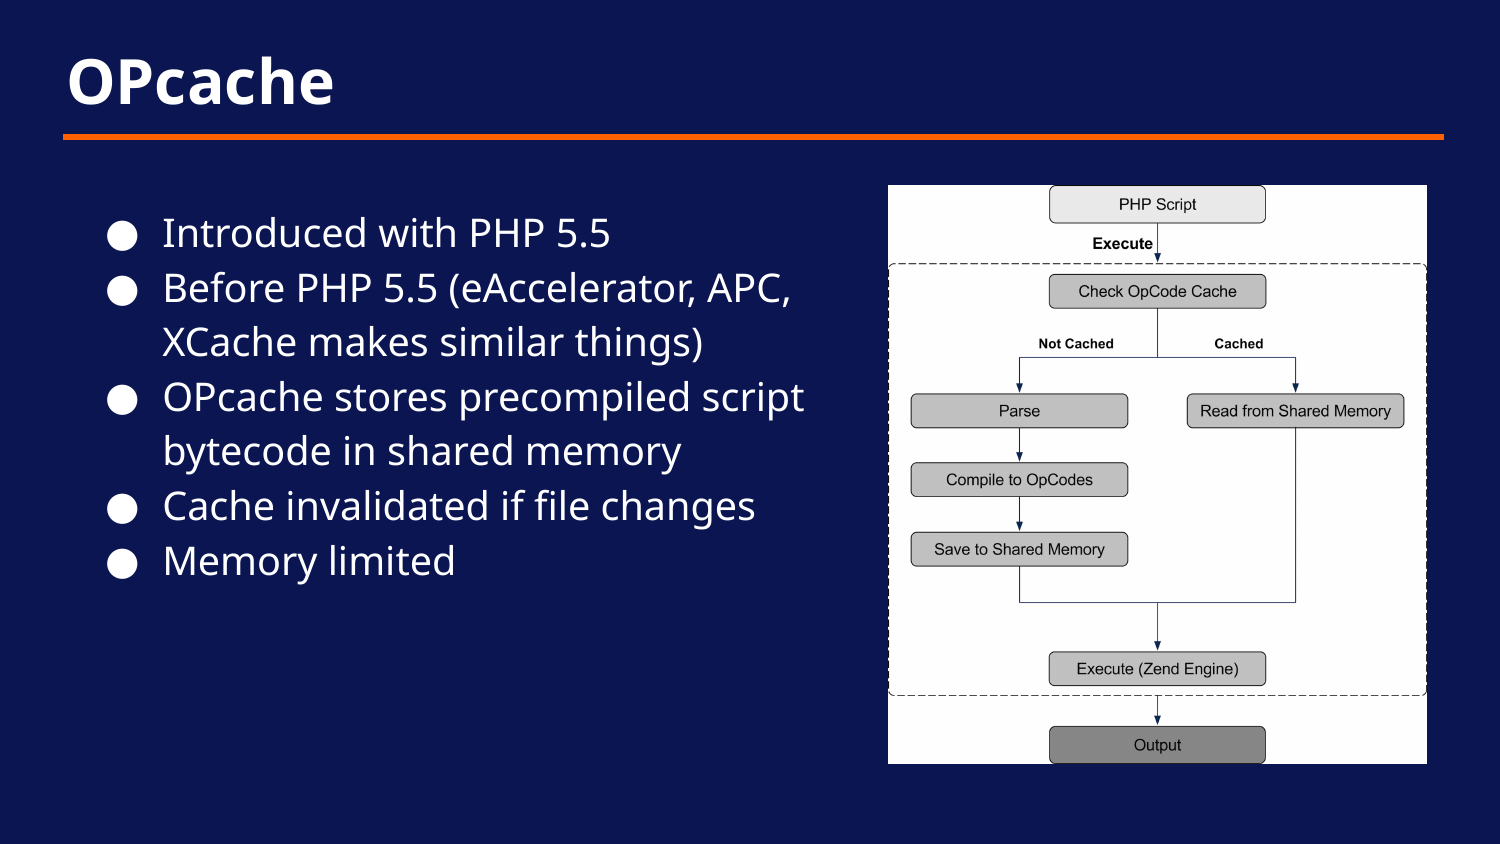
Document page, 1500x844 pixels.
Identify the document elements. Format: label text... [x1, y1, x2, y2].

text_box Introduced with PHP 5.5 Before PHP 5.5 (eAccelerator, APC, XCache makes similar things) OPcache stores precompiled script bytecode in shared memory Cache invalidated if file changes Memory limited [72, 185, 876, 598]
picture [888, 185, 1427, 764]
title OPcache [51, 26, 1449, 121]
